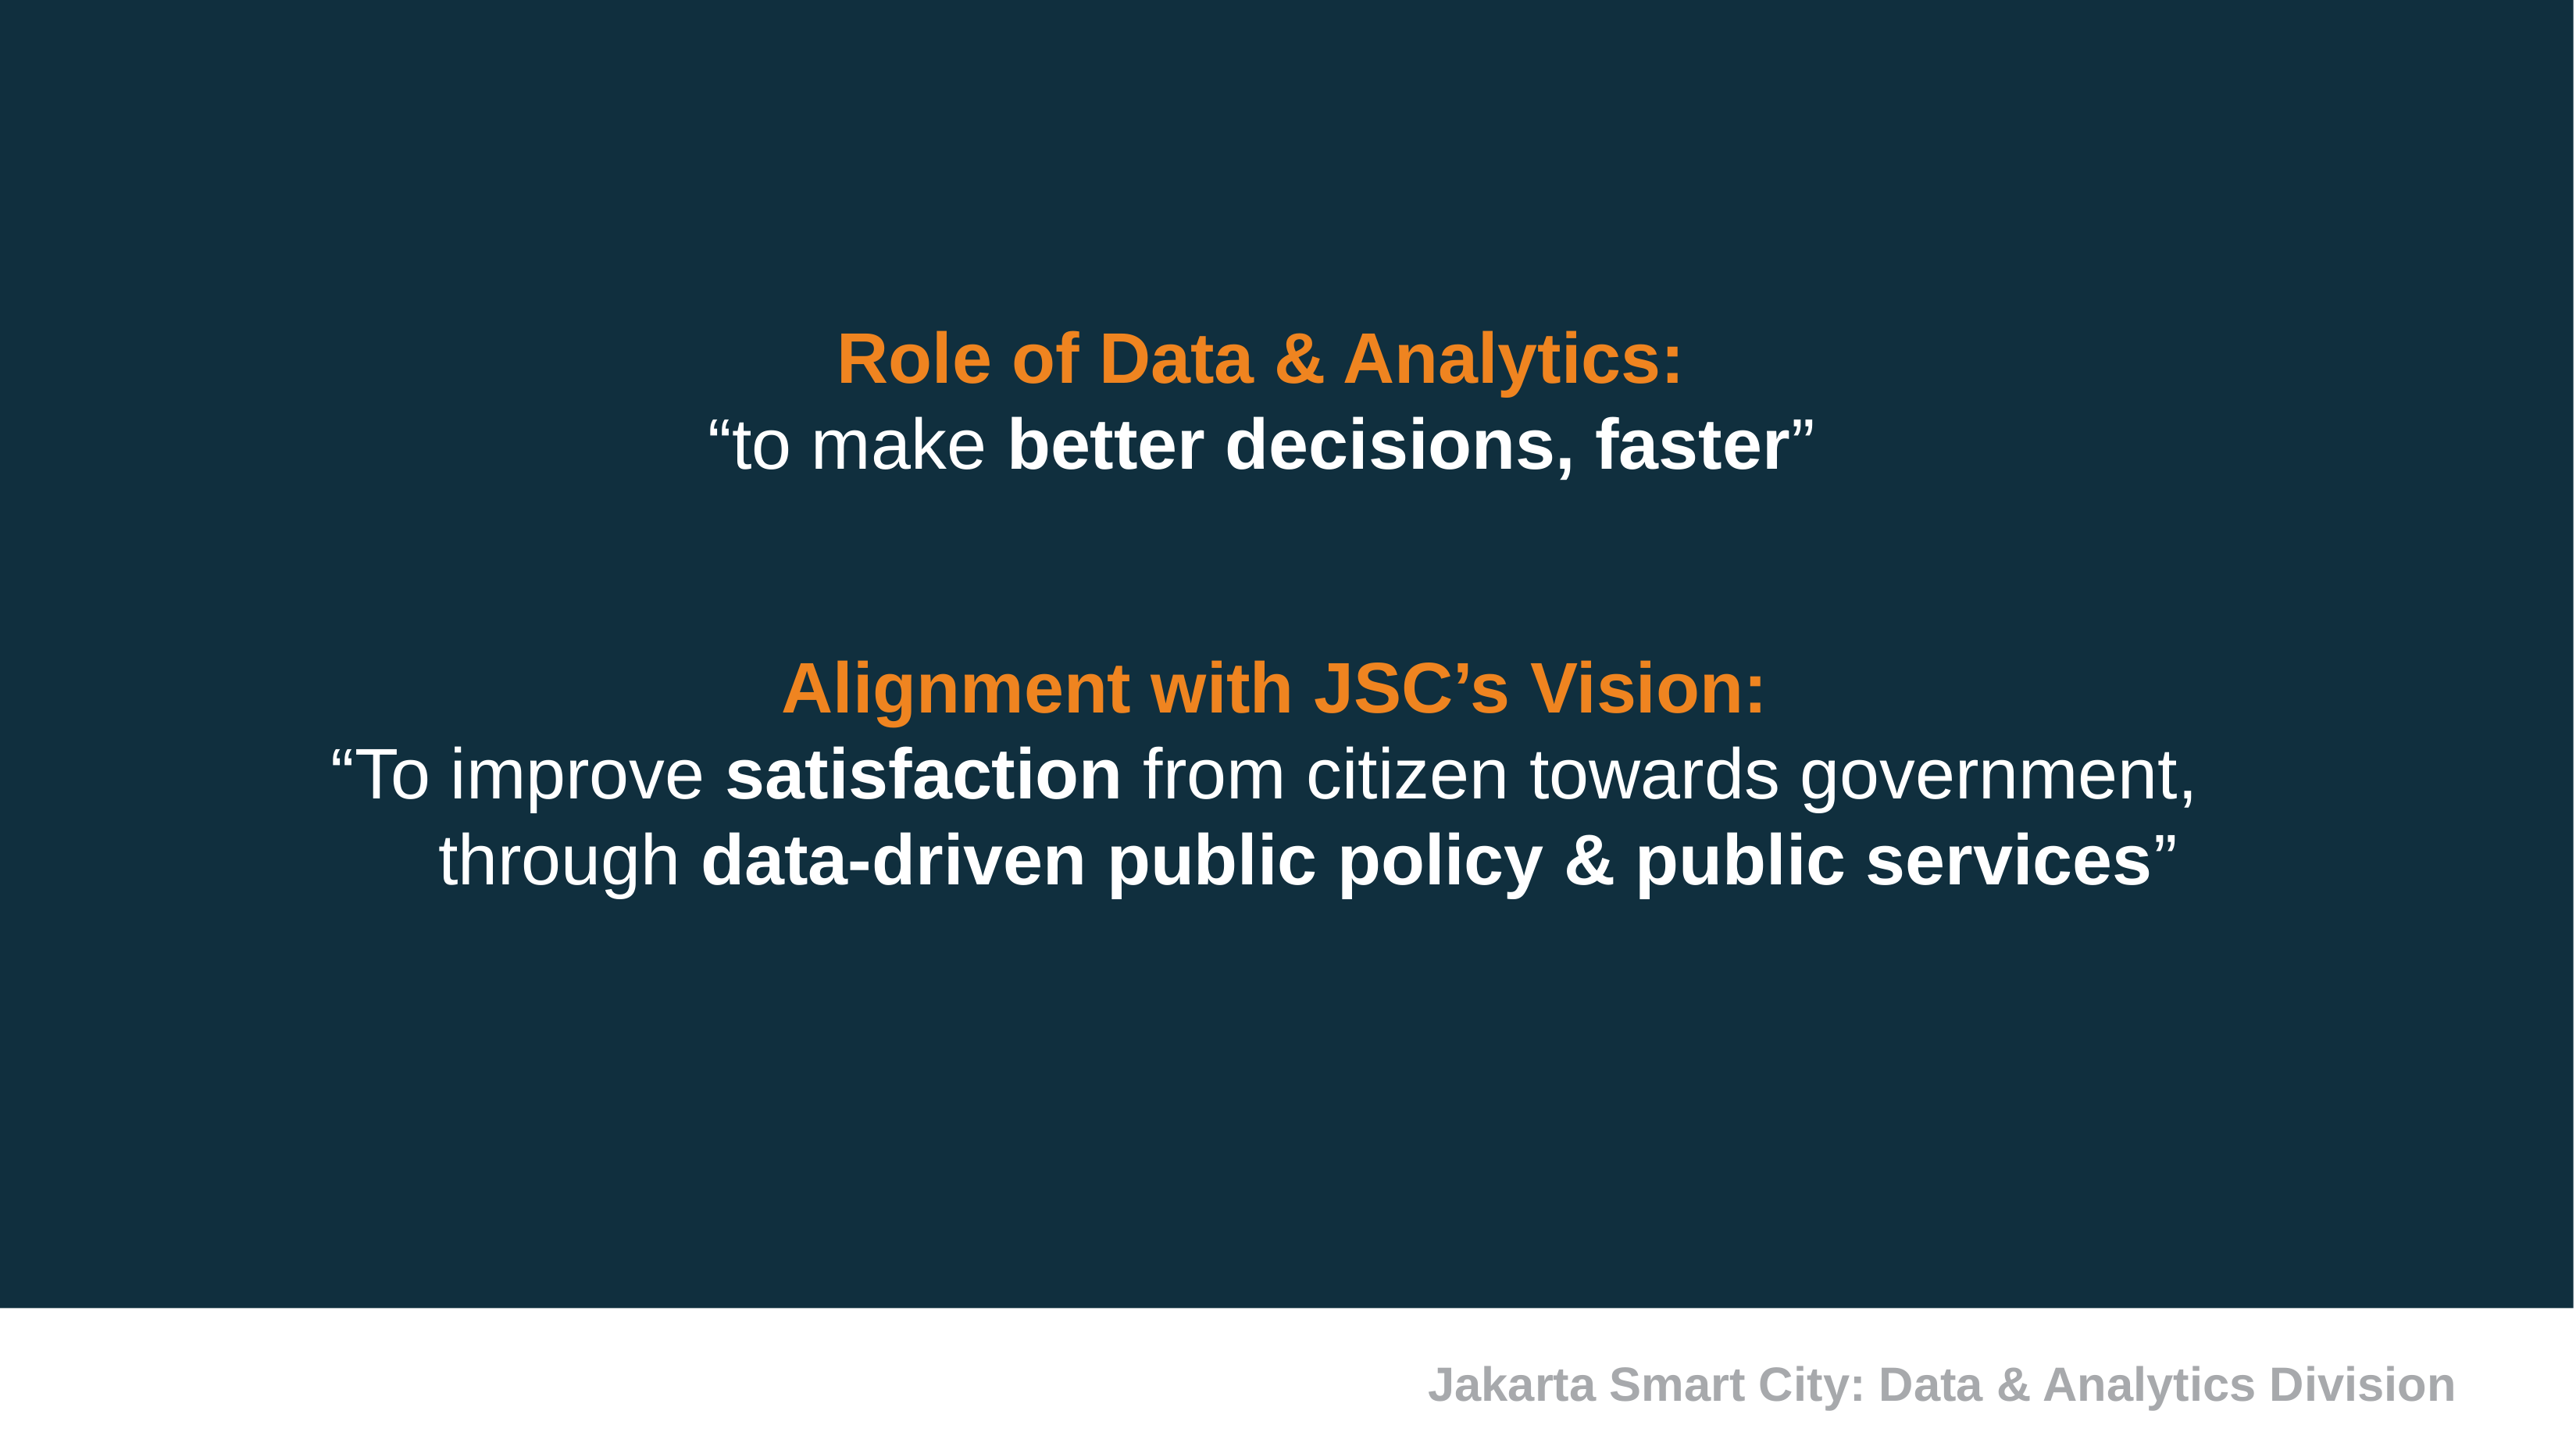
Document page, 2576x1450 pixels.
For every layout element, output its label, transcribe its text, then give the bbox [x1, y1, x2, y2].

footer Jakarta Smart City: Data & Analytics Division [1426, 1348, 2576, 1450]
text_box Role of Data & Analytics: “to make better decisions, faster” [193, 305, 2330, 586]
text_box Alignment with JSC’s Vision: “To improve satisfaction from citizen towards government, through data-driven public policy & public services” [160, 641, 2390, 1044]
